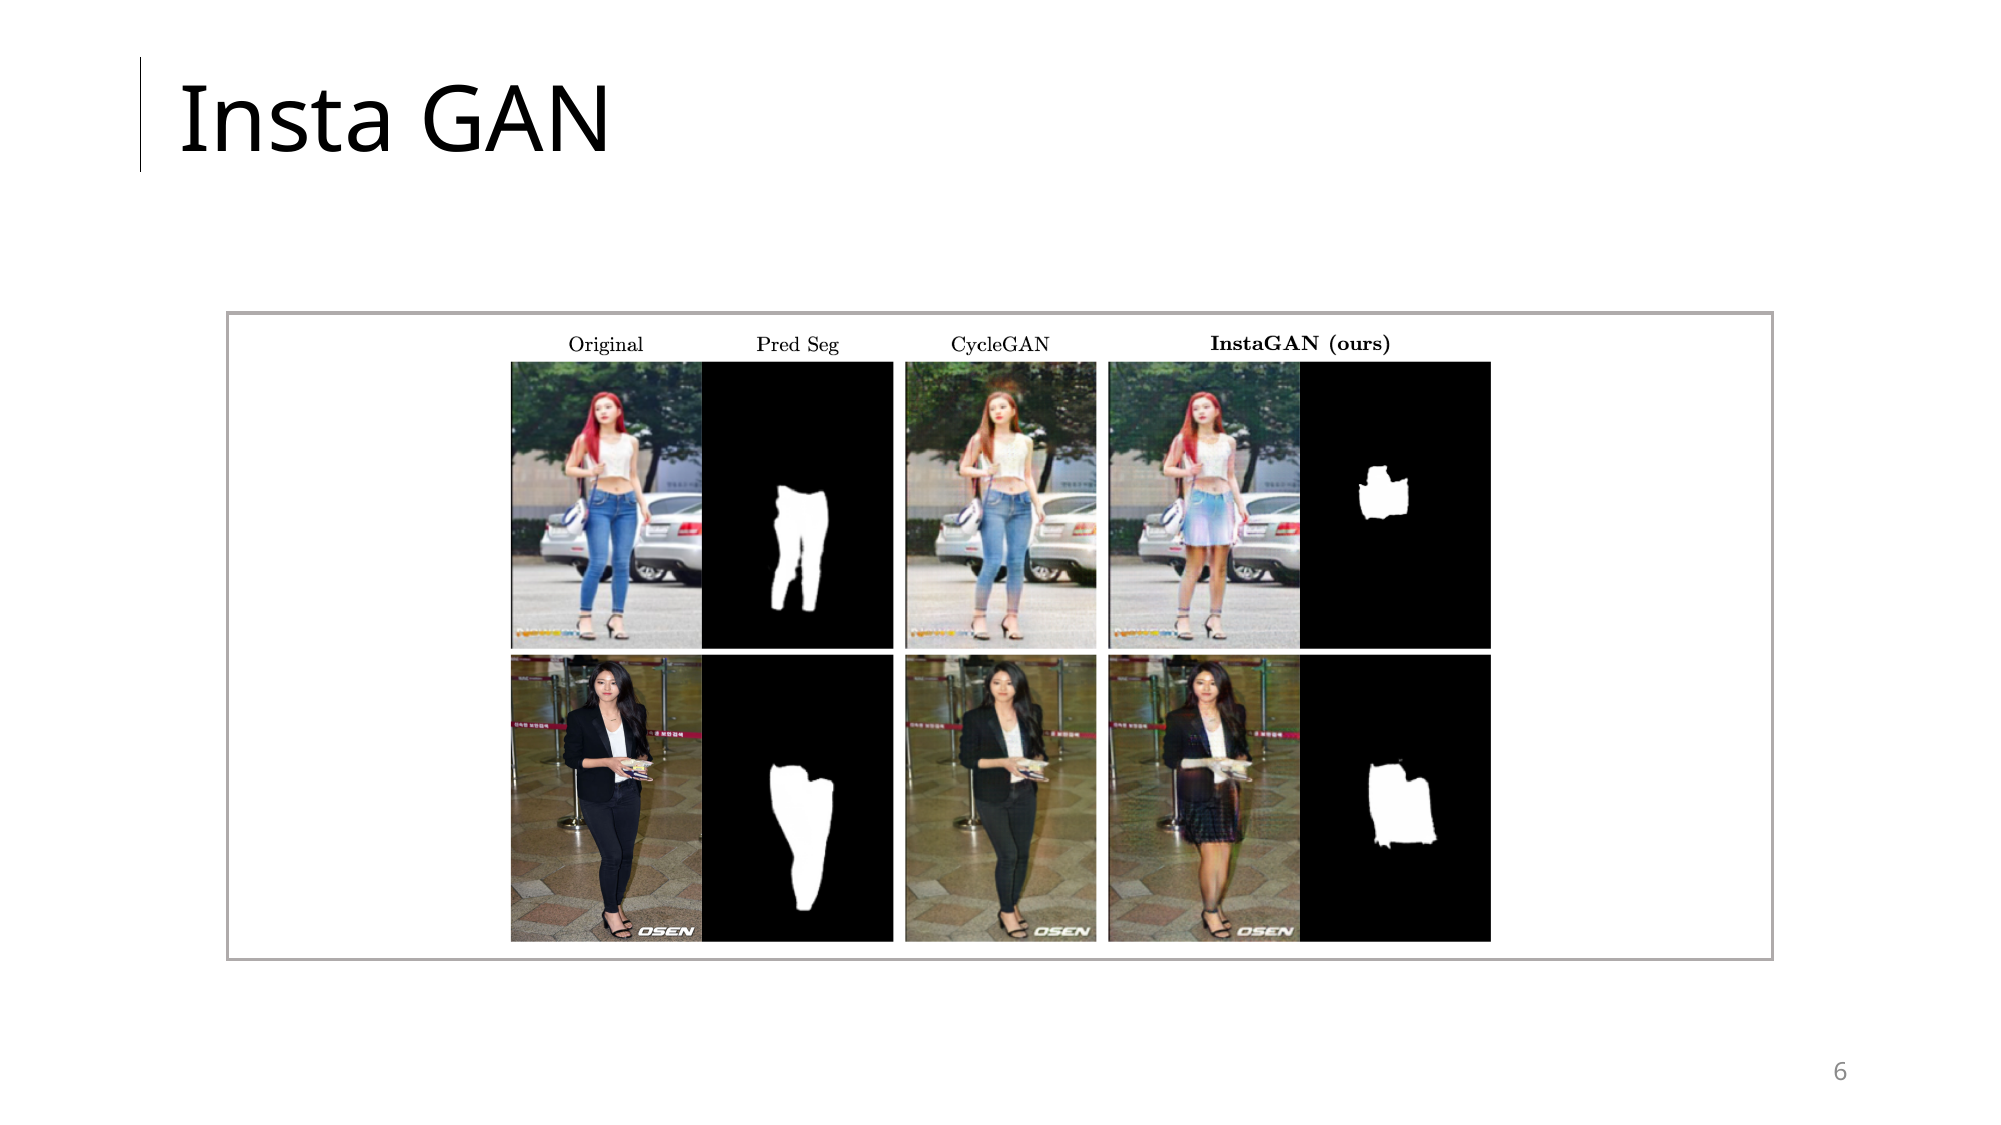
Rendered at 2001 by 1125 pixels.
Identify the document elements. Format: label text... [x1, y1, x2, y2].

slide_number 6 [1412, 1042, 1863, 1103]
title Insta GAN [140, 12, 1866, 230]
picture [498, 325, 1502, 947]
text_box [226, 312, 1774, 961]
